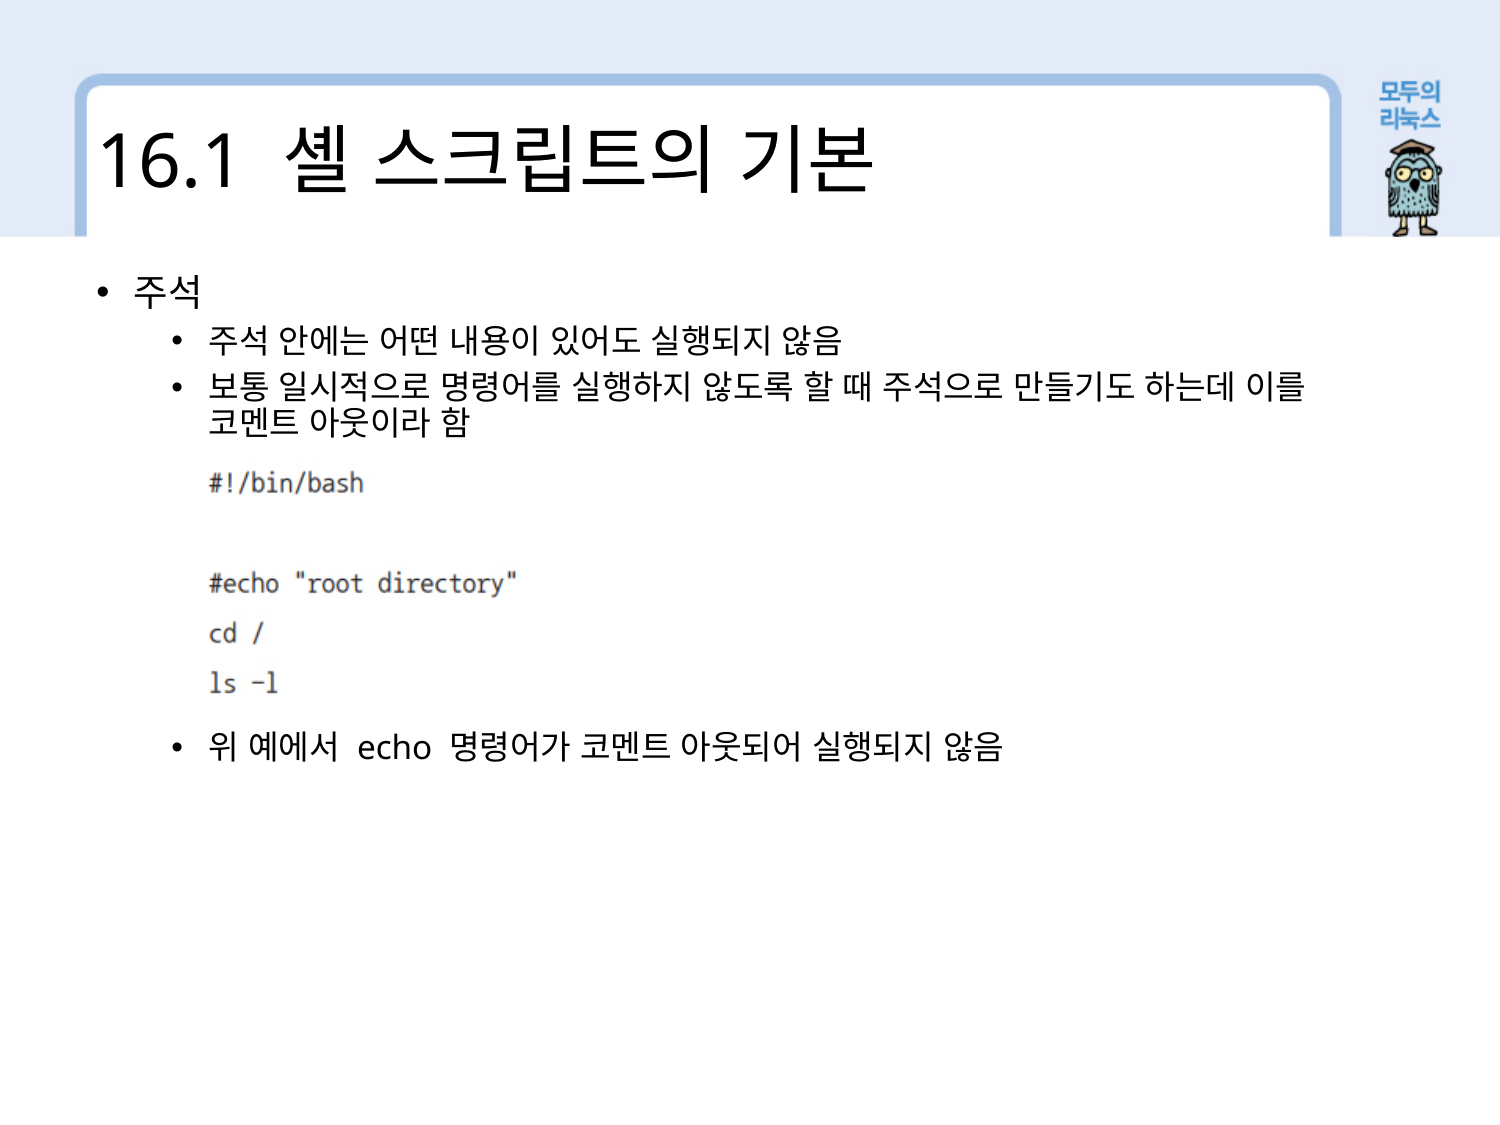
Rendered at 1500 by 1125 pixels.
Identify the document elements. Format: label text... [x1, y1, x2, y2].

text_box 16.1 셸 스크립트의 기본 [81, 115, 1335, 221]
picture [0, 0, 1500, 1125]
text_box 주석 주석 안에는 어떤 내용이 있어도 실행되지 않음 보통 일시적으로 명령어를 실행하지 않도록 할 때 주석으로 만들기도 하는데 이를 코멘트 아웃이라 함 위 예에서 echo 명령어가 코멘트 아웃되어 실행되지 않음 [81, 266, 1371, 1024]
